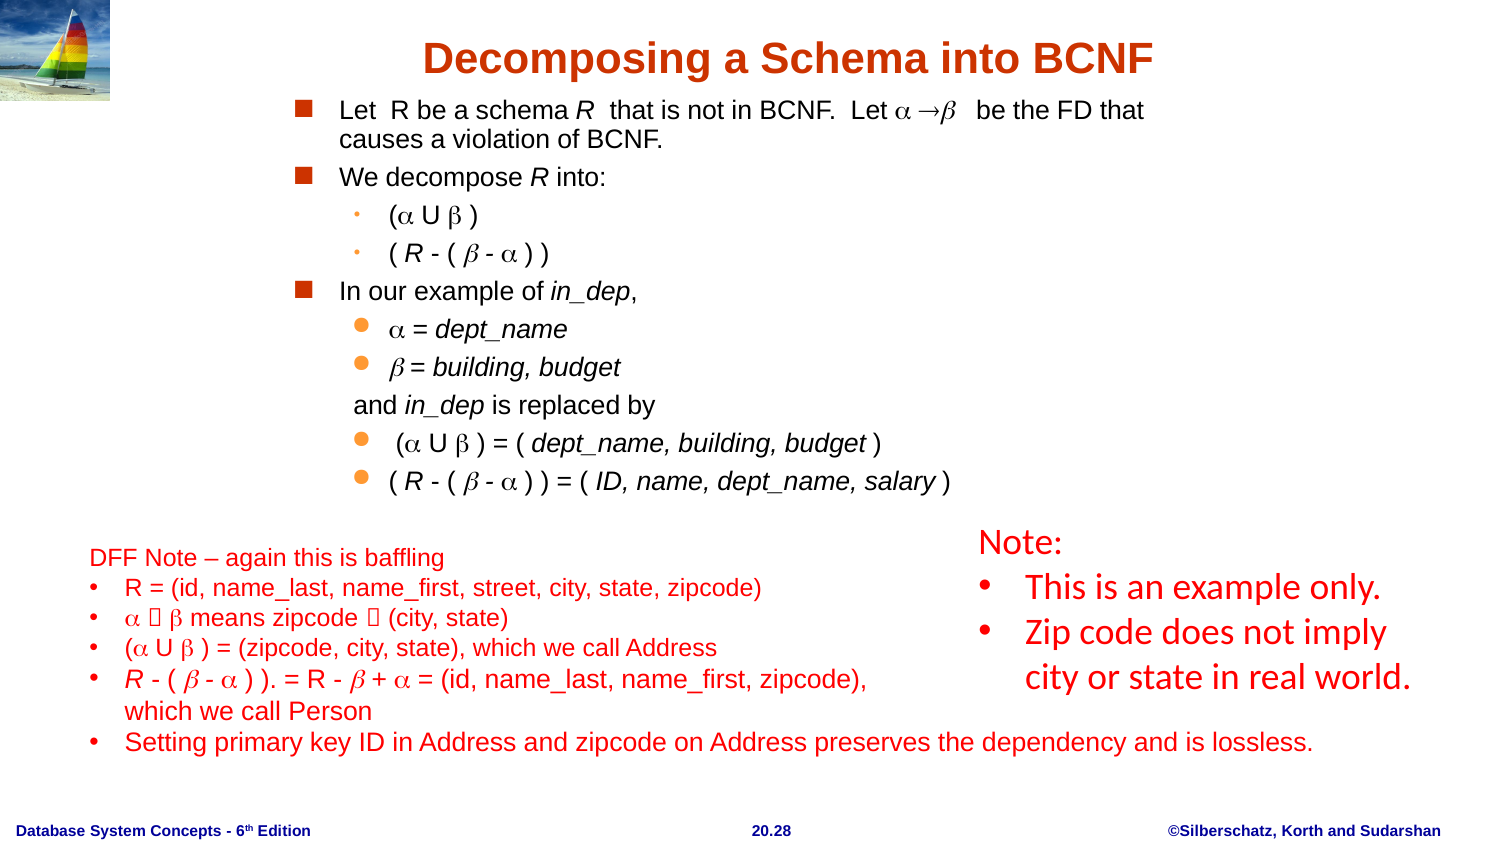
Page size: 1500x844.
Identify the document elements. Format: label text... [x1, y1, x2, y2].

list Let R be a schema R that is not in BCNF. Let   be the FD that causes a violation of BCNF. We decompose R into: ( U  ) ( R - (  -  ) ) In our example of in_dep,  = dept_name  = building, budget and in_dep is replaced by ( U  ) = ( dept_name, building, budget ) ( R - (  -  ) ) = ( ID, name, dept_name, salary ) [282, 89, 1193, 534]
picture [0, 0, 110, 101]
text_box Note: This is an example only. Zip code does not imply city or state in real world. [963, 509, 1427, 704]
text_box DFF Note – again this is baffling R = (id, name_last, name_first, street, city, state, zipcode)    means zipcode  (city, state) ( U  ) = (zipcode, city, state), which we call Address R - (  -  ) ). = R -  +  = (id, name_last, name_first, zipcode), which we call Person Setting primary key ID in Address and zipcode on Address preserves the dependency and is lossless. [74, 534, 1400, 795]
title Decomposing a Schema into BCNF [125, 14, 1452, 90]
